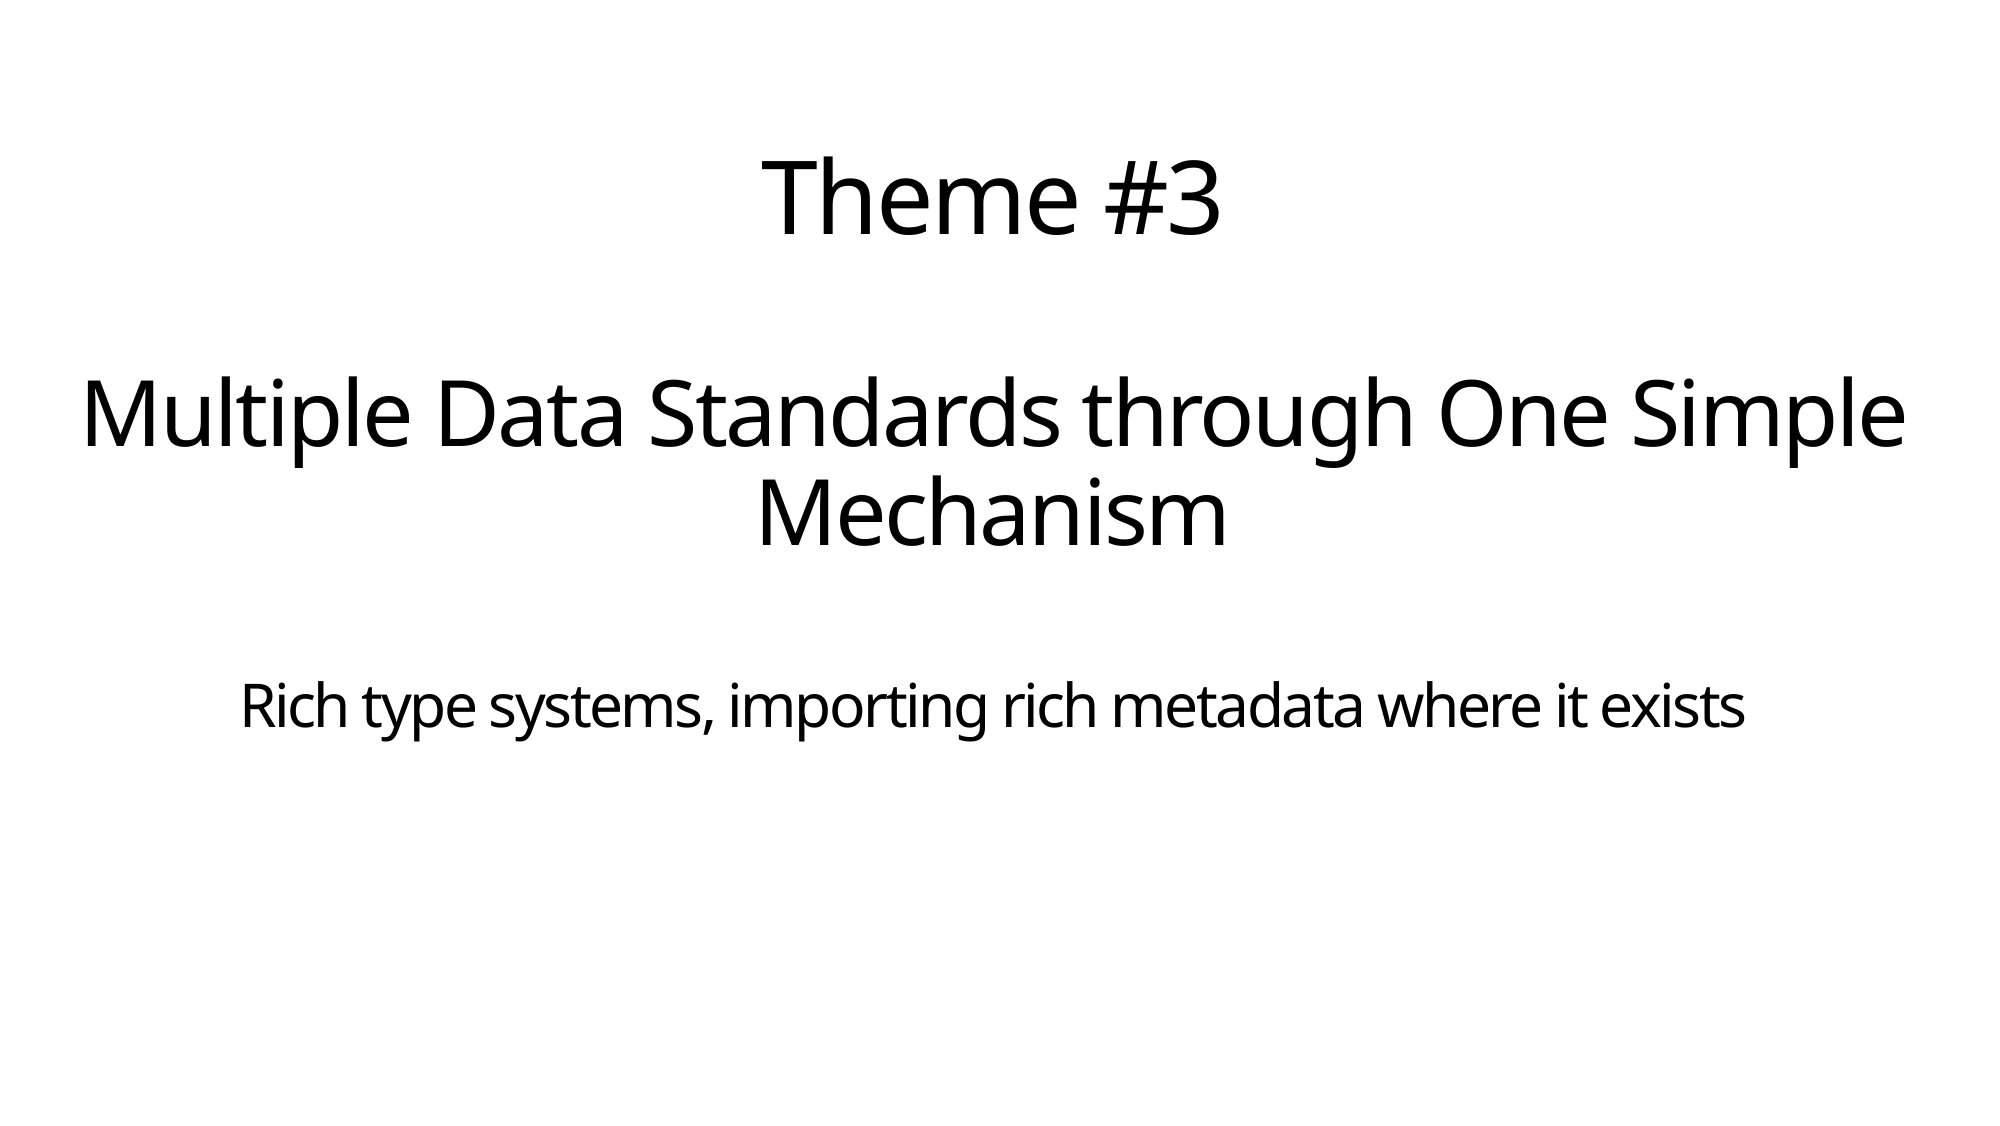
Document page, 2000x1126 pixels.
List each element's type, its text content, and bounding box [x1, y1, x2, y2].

title Theme #3 Multiple Data Standards through One Simple Mechanism Rich type systems, importing rich metadata where it exists [76, 146, 1910, 270]
